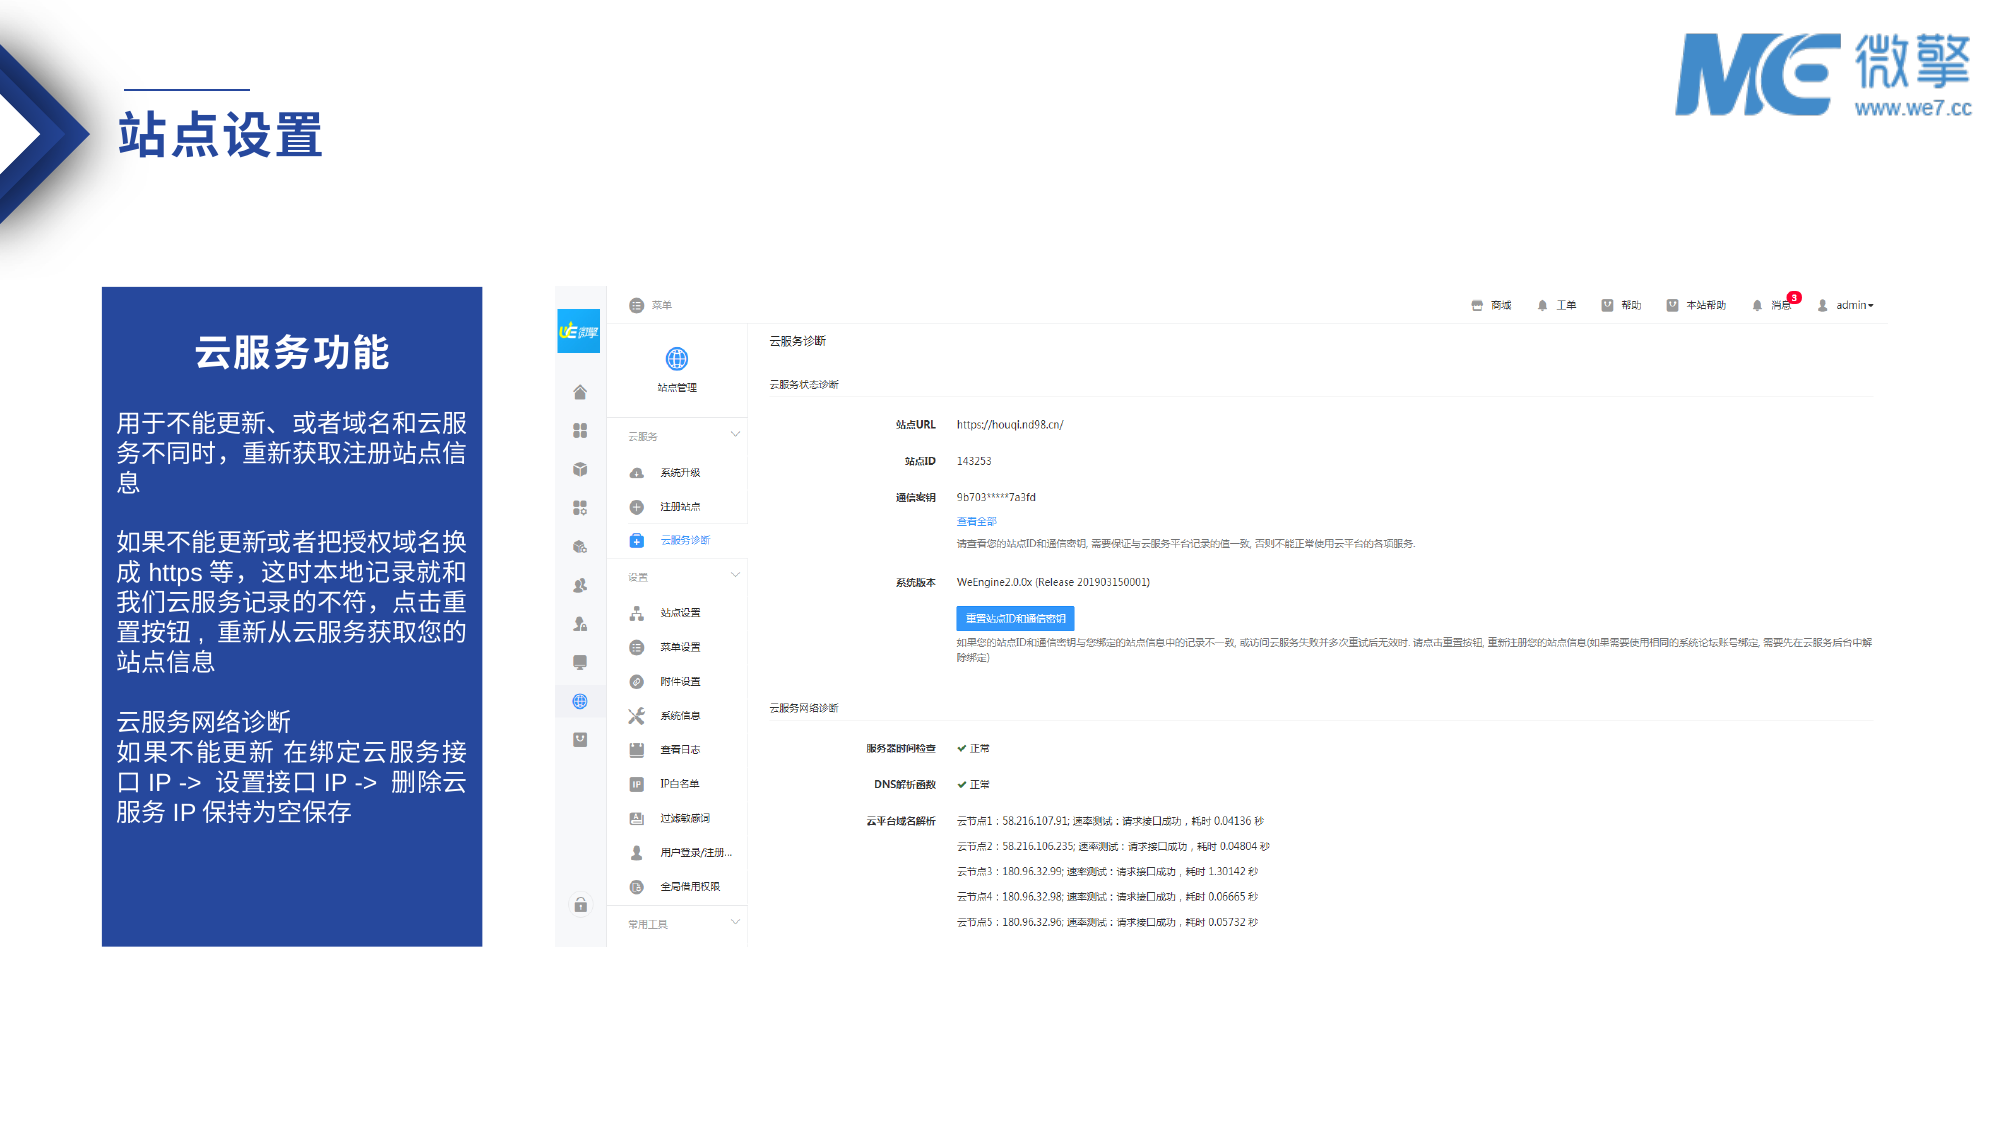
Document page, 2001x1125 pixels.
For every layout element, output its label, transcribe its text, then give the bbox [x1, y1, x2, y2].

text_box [101, 89, 341, 173]
picture [555, 286, 1888, 947]
text_box 用于不能更新、或者域名和云服务不同时，重新获取注册站点信息 如果不能更新或者把授权域名换成https等，这时本地记录就和我们云服务记录的不符，点击重置按钮, 重新从云服务获取您的站点信息 云服务网络诊断 如果不能更新 在绑定云服务接口IP -> 设置接口IP -> 删除云服务IP保持为空保存 [101, 286, 483, 948]
picture [1649, 7, 1994, 144]
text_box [0, 44, 91, 224]
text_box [126, 479, 536, 788]
text_box 云服务功能 [179, 321, 405, 382]
